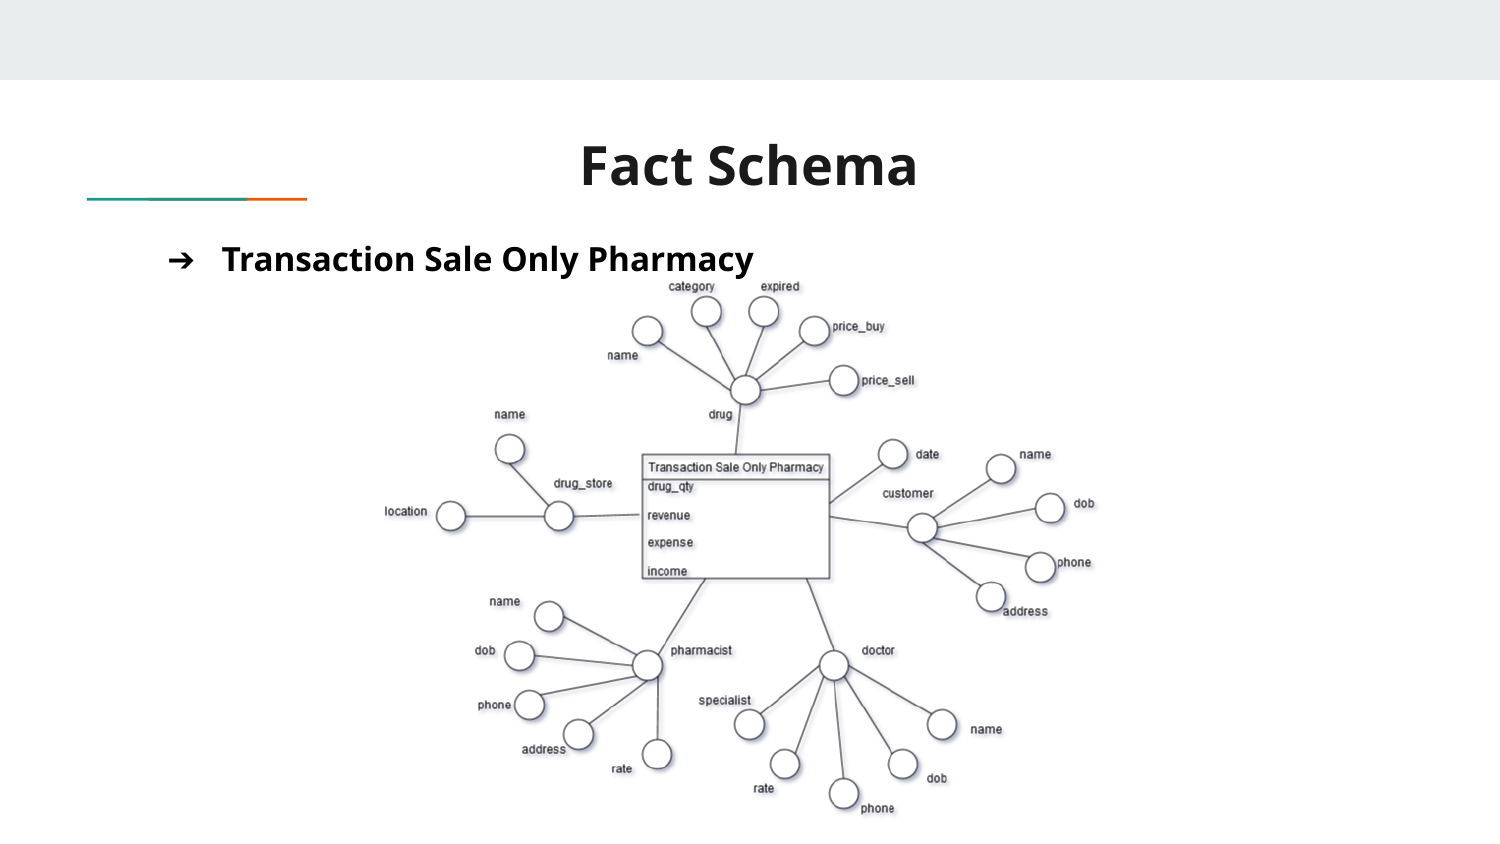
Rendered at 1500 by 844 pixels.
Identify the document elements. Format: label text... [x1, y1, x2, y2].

picture [385, 276, 1115, 829]
title Fact Schema [119, 116, 1381, 205]
title Transaction Sale Only Pharmacy [131, 217, 860, 311]
